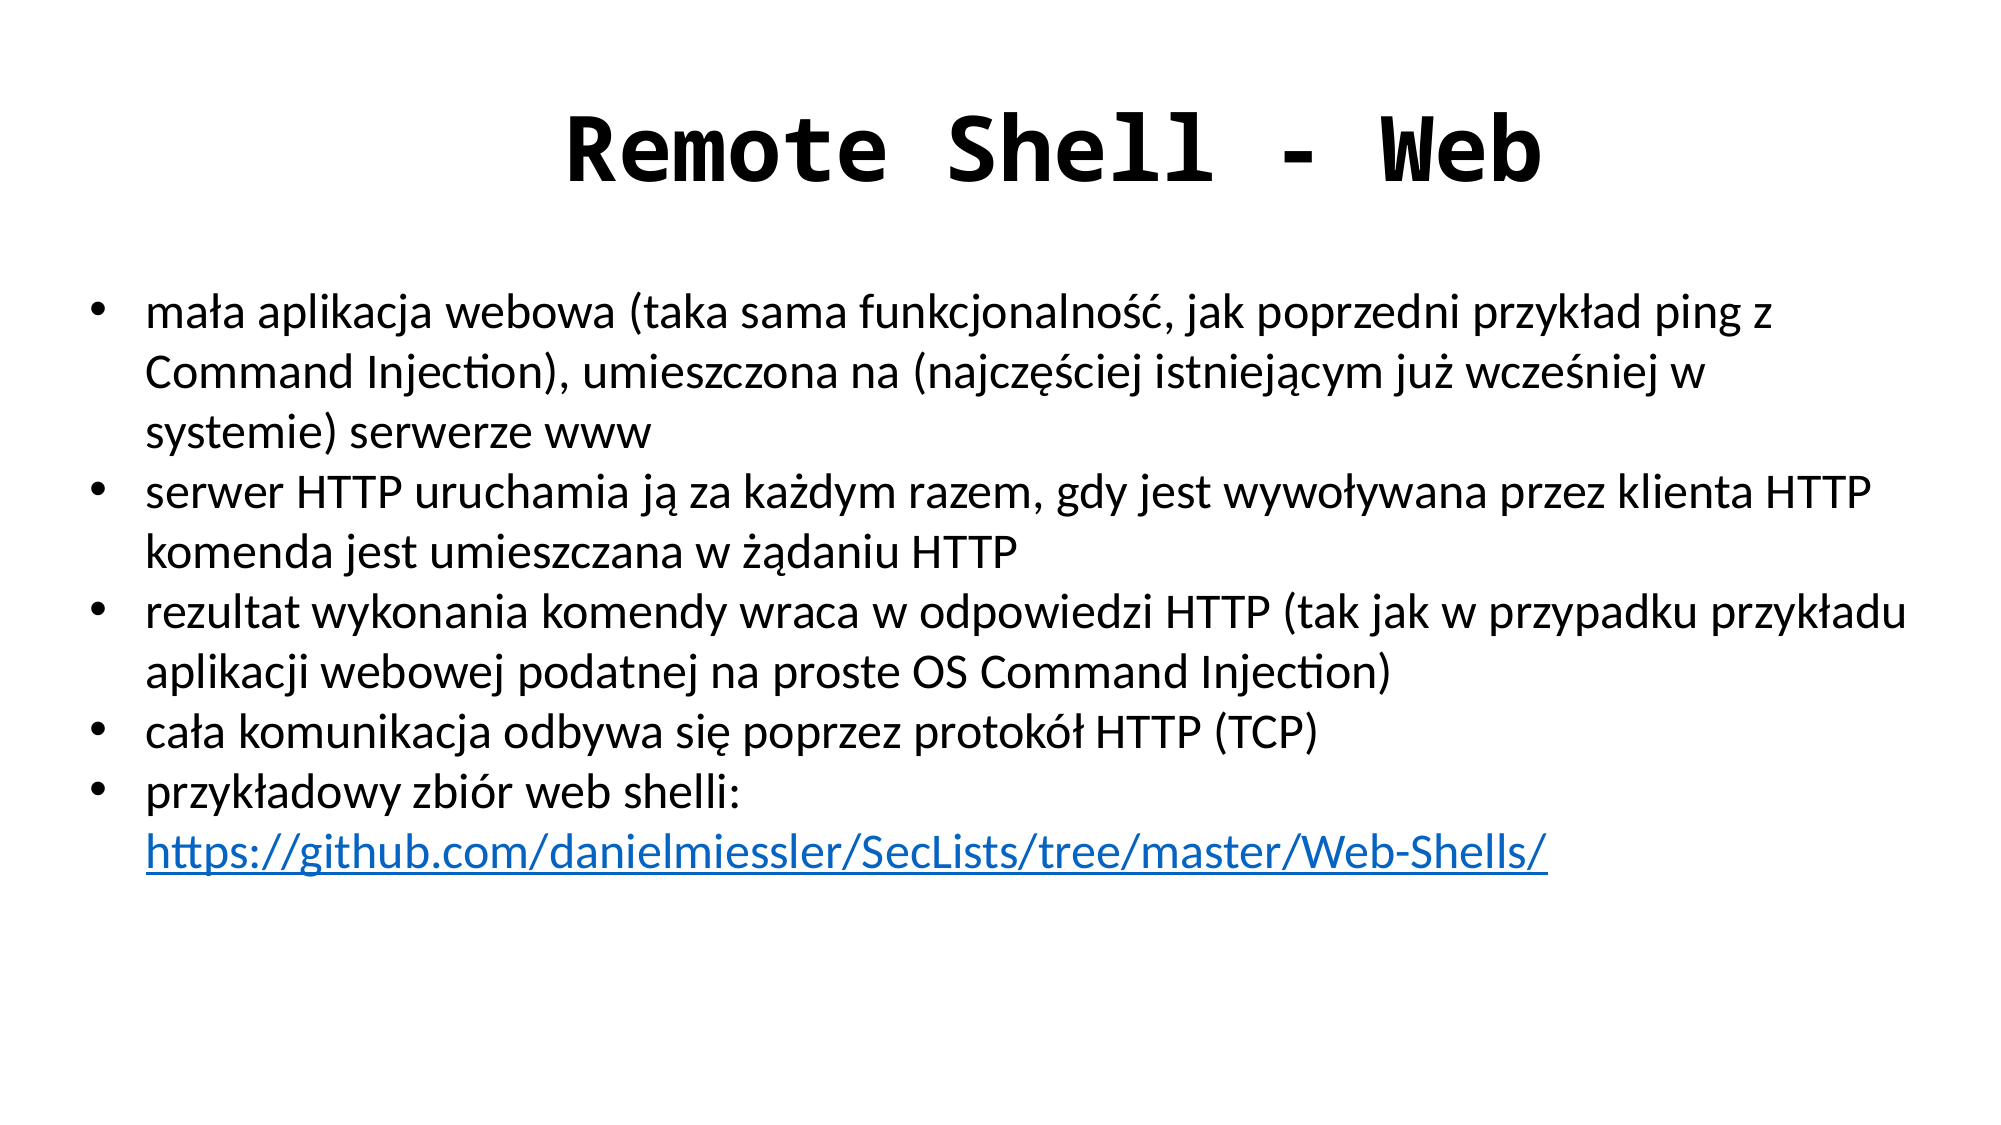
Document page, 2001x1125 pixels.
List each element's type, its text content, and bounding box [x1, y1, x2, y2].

title Remote Shell - Web [121, 65, 1988, 238]
text_box mała aplikacja webowa (taka sama funkcjonalność, jak poprzedni przykład ping z Command Injection), umieszczona na (najczęściej istniejącym już wcześniej w systemie) serwerze www serwer HTTP uruchamia ją za każdym razem, gdy jest wywoływana przez klienta HTTP komenda jest umieszczana w żądaniu HTTP rezultat wykonania komendy wraca w odpowiedzi HTTP (tak jak w przypadku przykładu aplikacji webowej podatnej na proste OS Command Injection) cała komunikacja odbywa się poprzez protokół HTTP (TCP) przykładowy zbiór web shelli: https://github.com/danielmiessler/SecLists/tree/master/Web-Shells/ [74, 270, 1926, 946]
